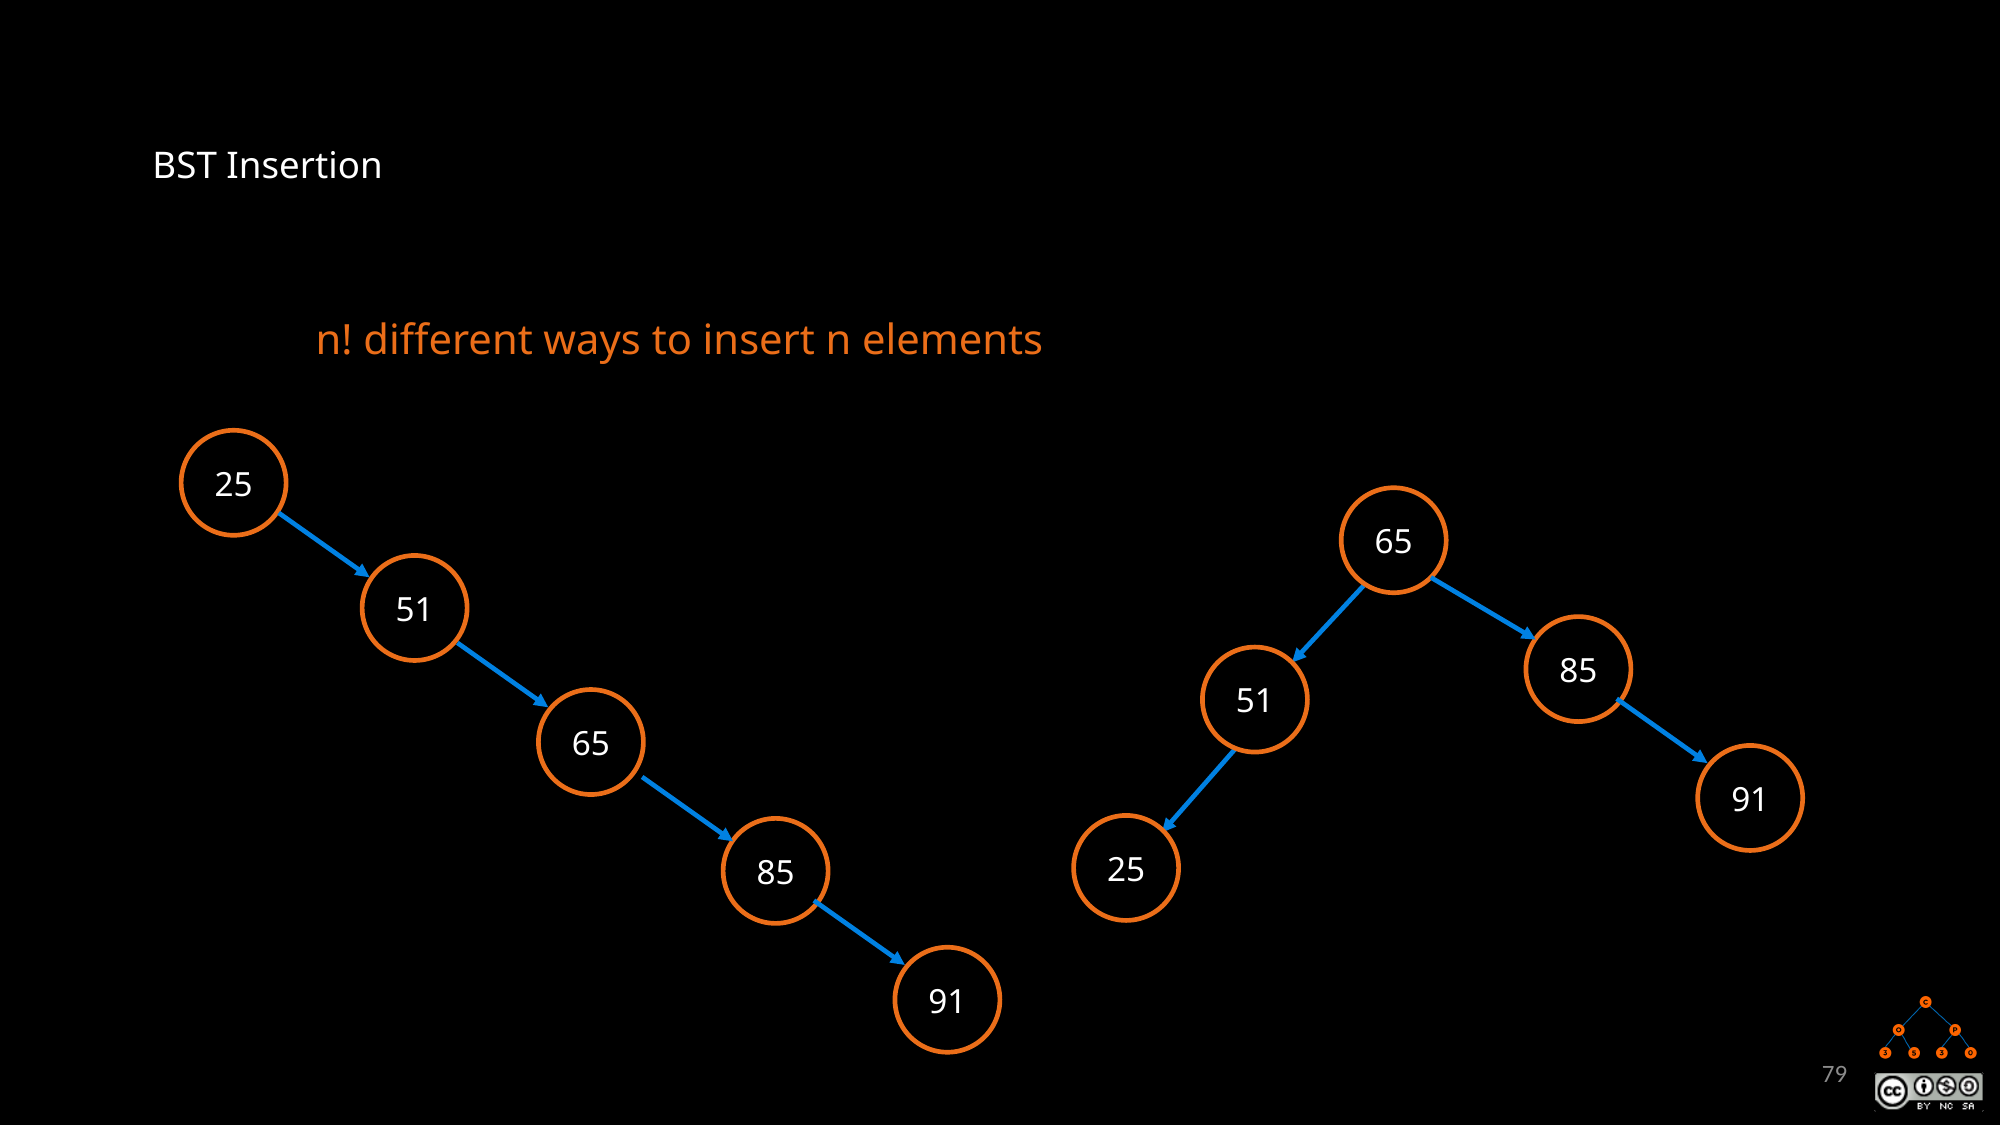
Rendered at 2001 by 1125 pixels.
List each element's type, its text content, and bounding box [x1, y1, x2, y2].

text_box n! different ways to insert n elements [225, 280, 1919, 521]
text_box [1859, 988, 1998, 1112]
title BST Insertion [137, 59, 1863, 278]
slide_number 79 [1412, 1042, 1859, 1103]
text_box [181, 430, 1000, 1053]
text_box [1073, 487, 1803, 921]
